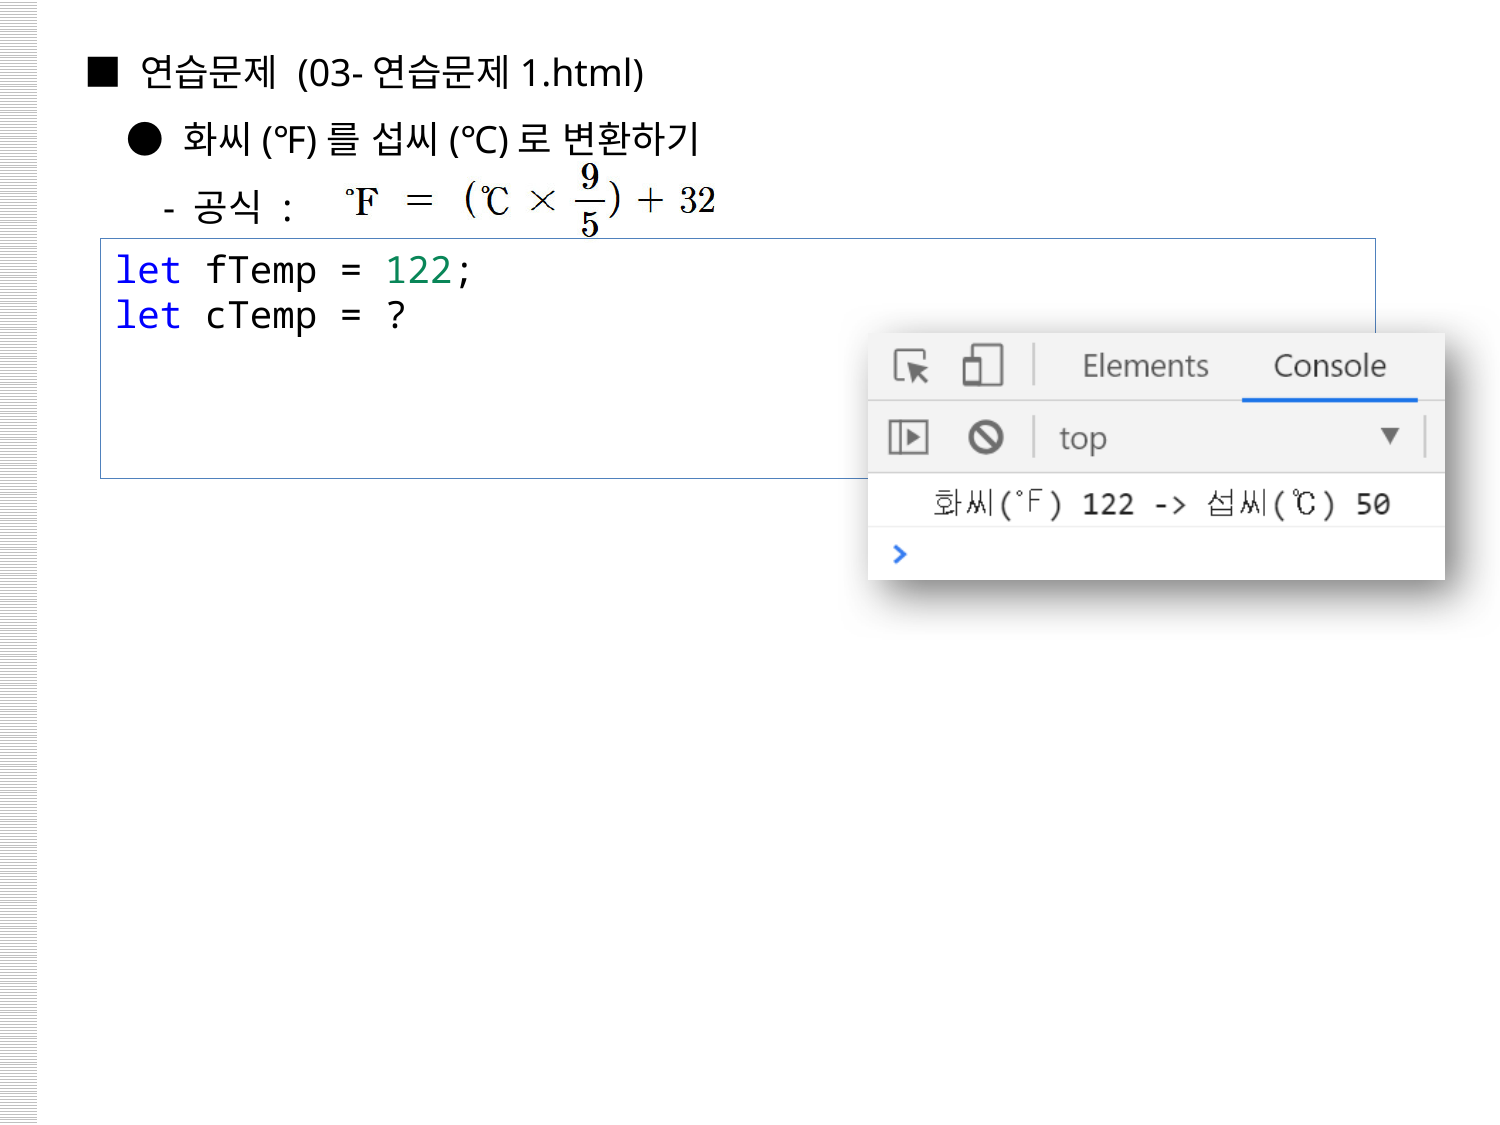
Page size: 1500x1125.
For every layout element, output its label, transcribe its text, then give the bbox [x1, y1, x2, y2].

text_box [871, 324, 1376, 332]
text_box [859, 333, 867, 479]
picture [336, 158, 725, 244]
picture [867, 332, 1445, 580]
text_box ■ 연습문제 (03-연습문제1.html) ● 화씨(℉)를 섭씨(℃)로 변환하기 - 공식 : [70, 19, 716, 237]
text_box let fTemp = 122; let cTemp = ? [100, 238, 1376, 479]
